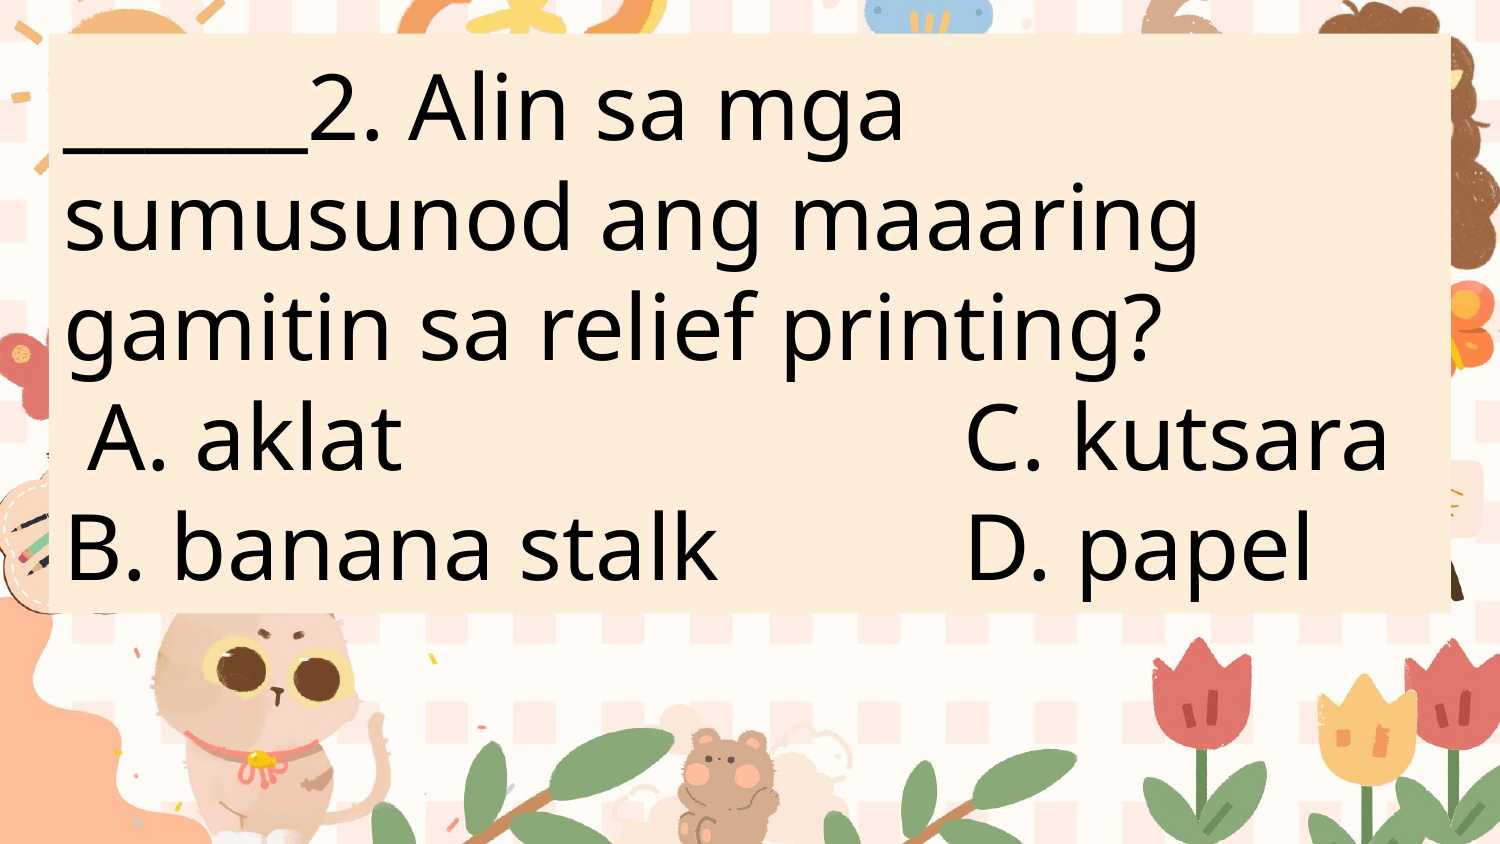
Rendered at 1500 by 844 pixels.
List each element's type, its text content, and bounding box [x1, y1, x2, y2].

picture [0, 0, 1500, 844]
text_box ______2. Alin sa mga sumusunod ang maaaring gamitin sa relief printing? A. aklat C. kutsara B. banana stalk D. papel [48, 33, 1451, 614]
